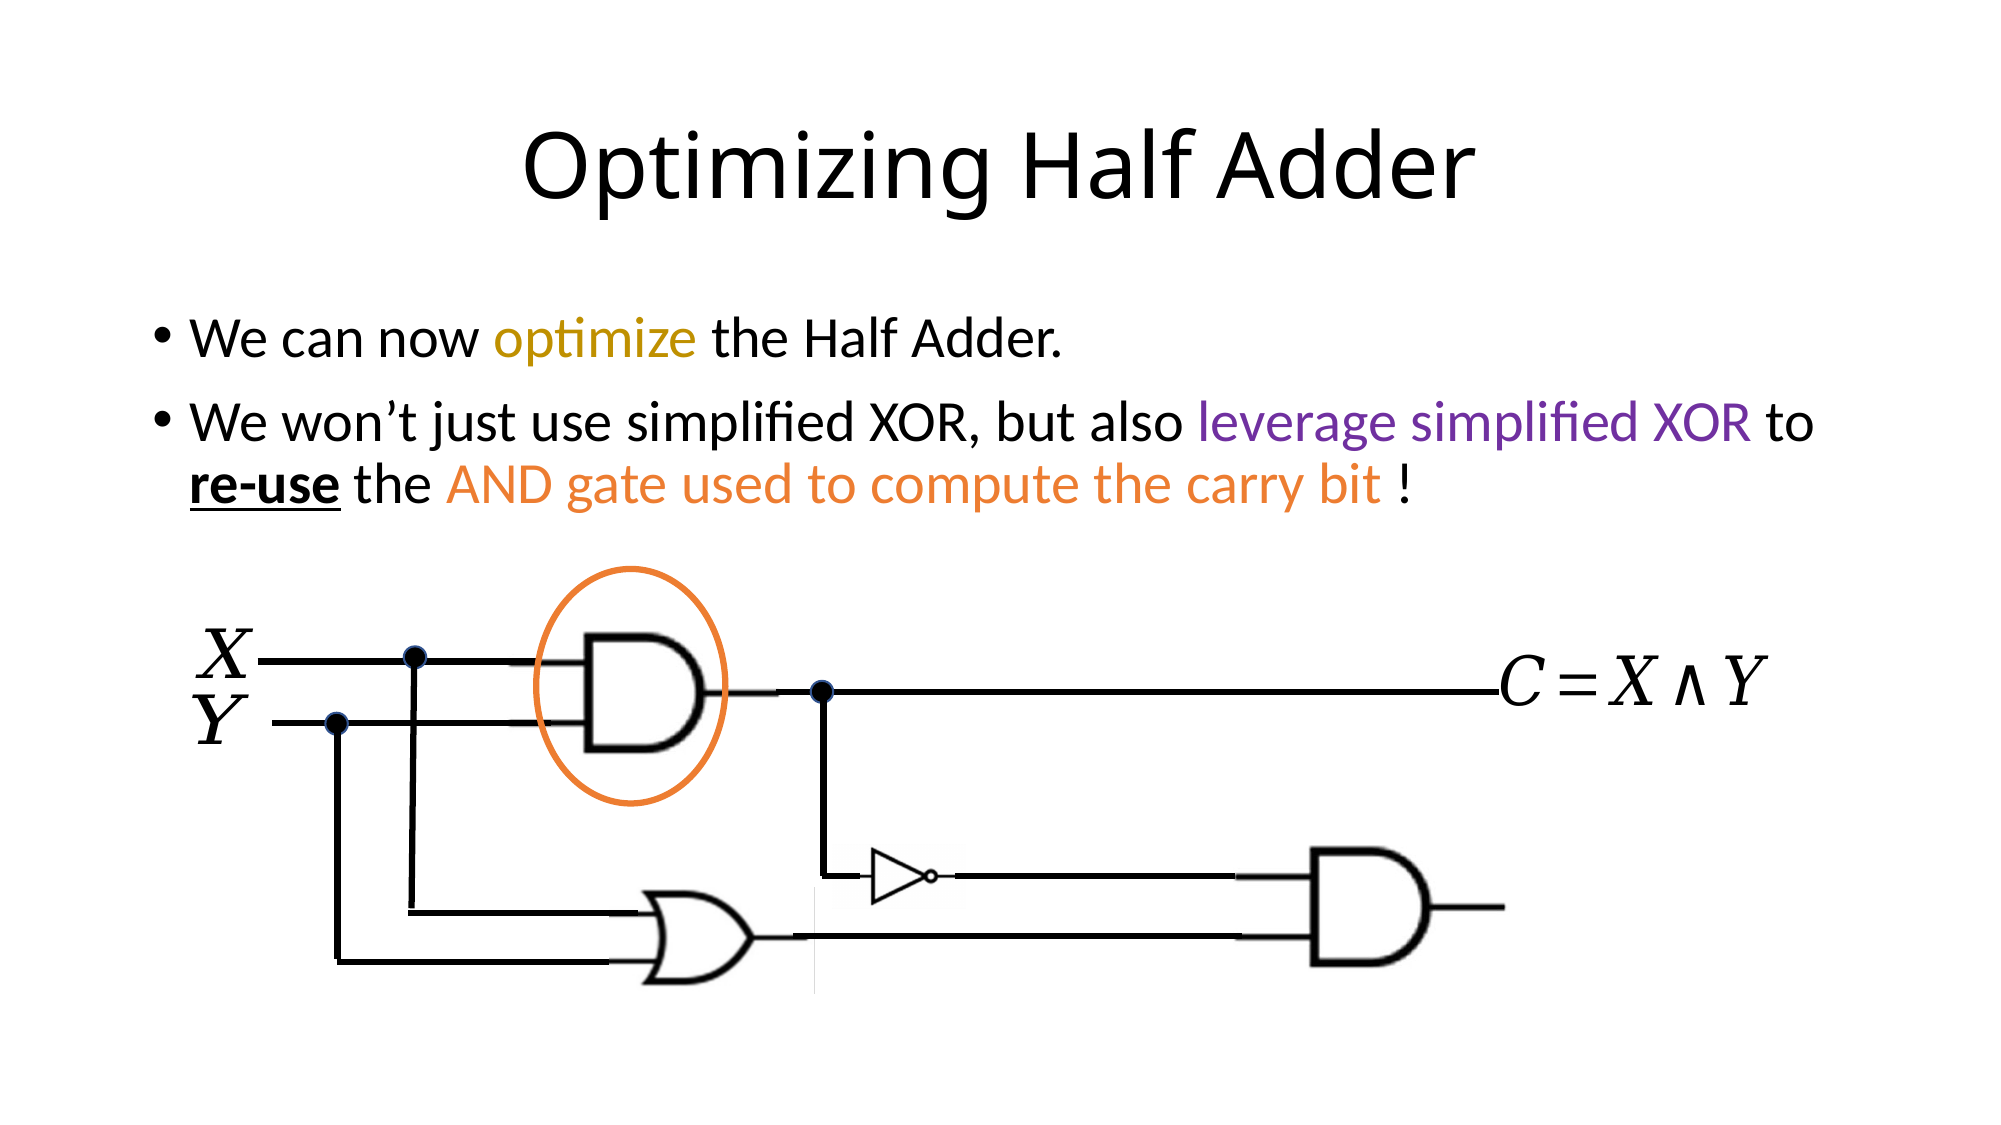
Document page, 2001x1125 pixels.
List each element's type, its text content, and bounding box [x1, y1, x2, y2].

picture [832, 844, 966, 910]
text_box [418, 662, 427, 669]
title Optimizing Half Adder [137, 59, 1863, 278]
picture [1227, 845, 1515, 972]
text_box [809, 679, 835, 691]
text_box [546, 567, 716, 631]
text_box [402, 645, 428, 661]
picture [609, 887, 824, 994]
text_box [403, 662, 410, 669]
text_box [554, 758, 707, 805]
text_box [411, 654, 415, 909]
text_box [324, 723, 334, 736]
text_box [324, 711, 349, 722]
picture [501, 631, 789, 758]
text_box [809, 692, 835, 704]
text_box [341, 723, 349, 735]
